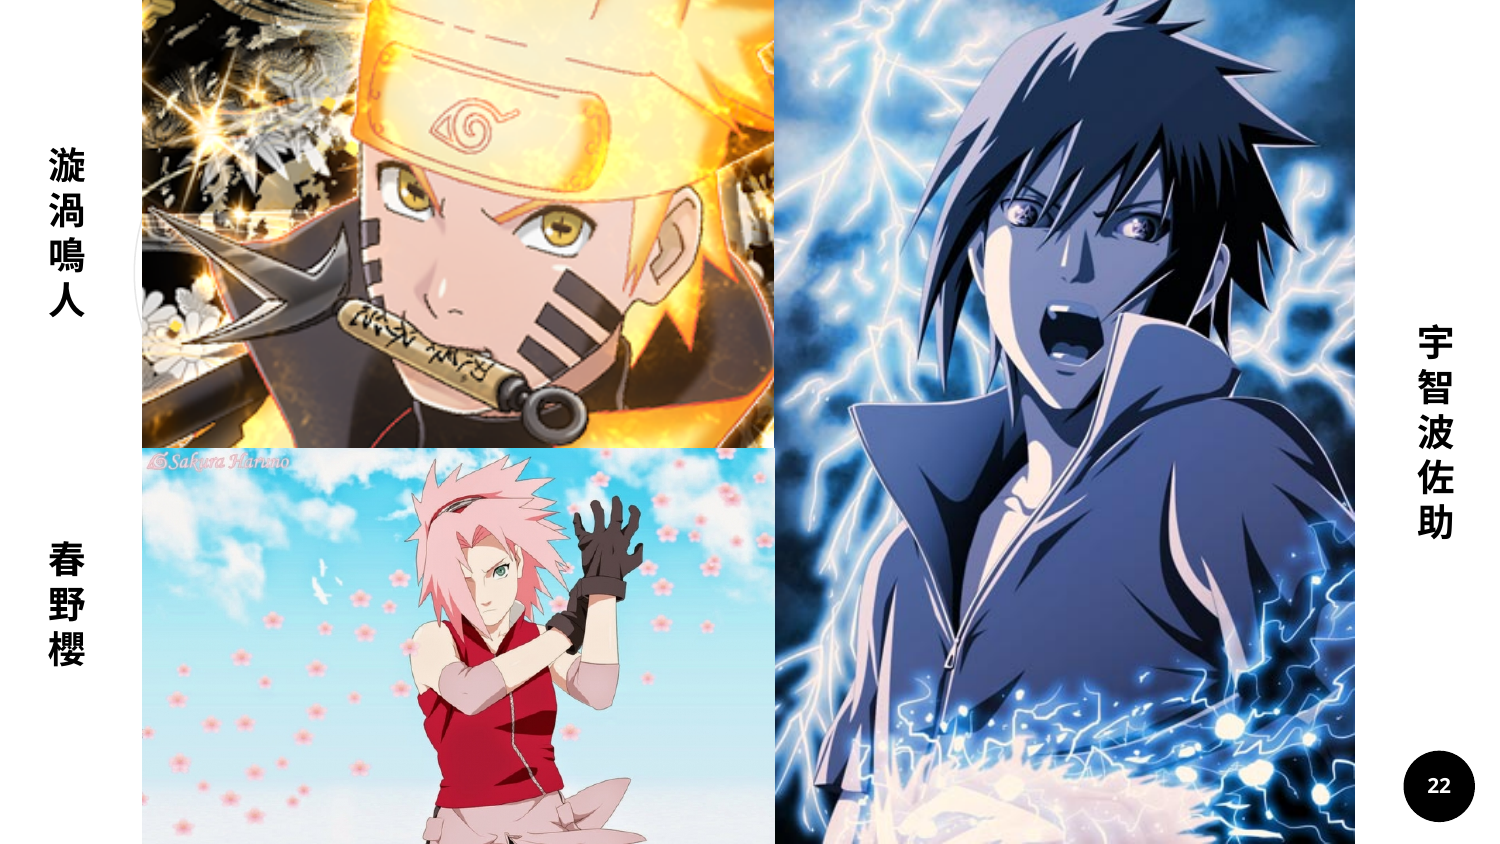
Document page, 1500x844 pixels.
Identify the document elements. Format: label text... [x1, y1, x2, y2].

picture [142, 0, 1355, 844]
slide_number 22 [1403, 750, 1475, 823]
text_box 漩渦鳴人 [33, 126, 107, 344]
text_box 宇智波佐助 [1402, 304, 1476, 522]
text_box 春野櫻 [33, 521, 107, 739]
